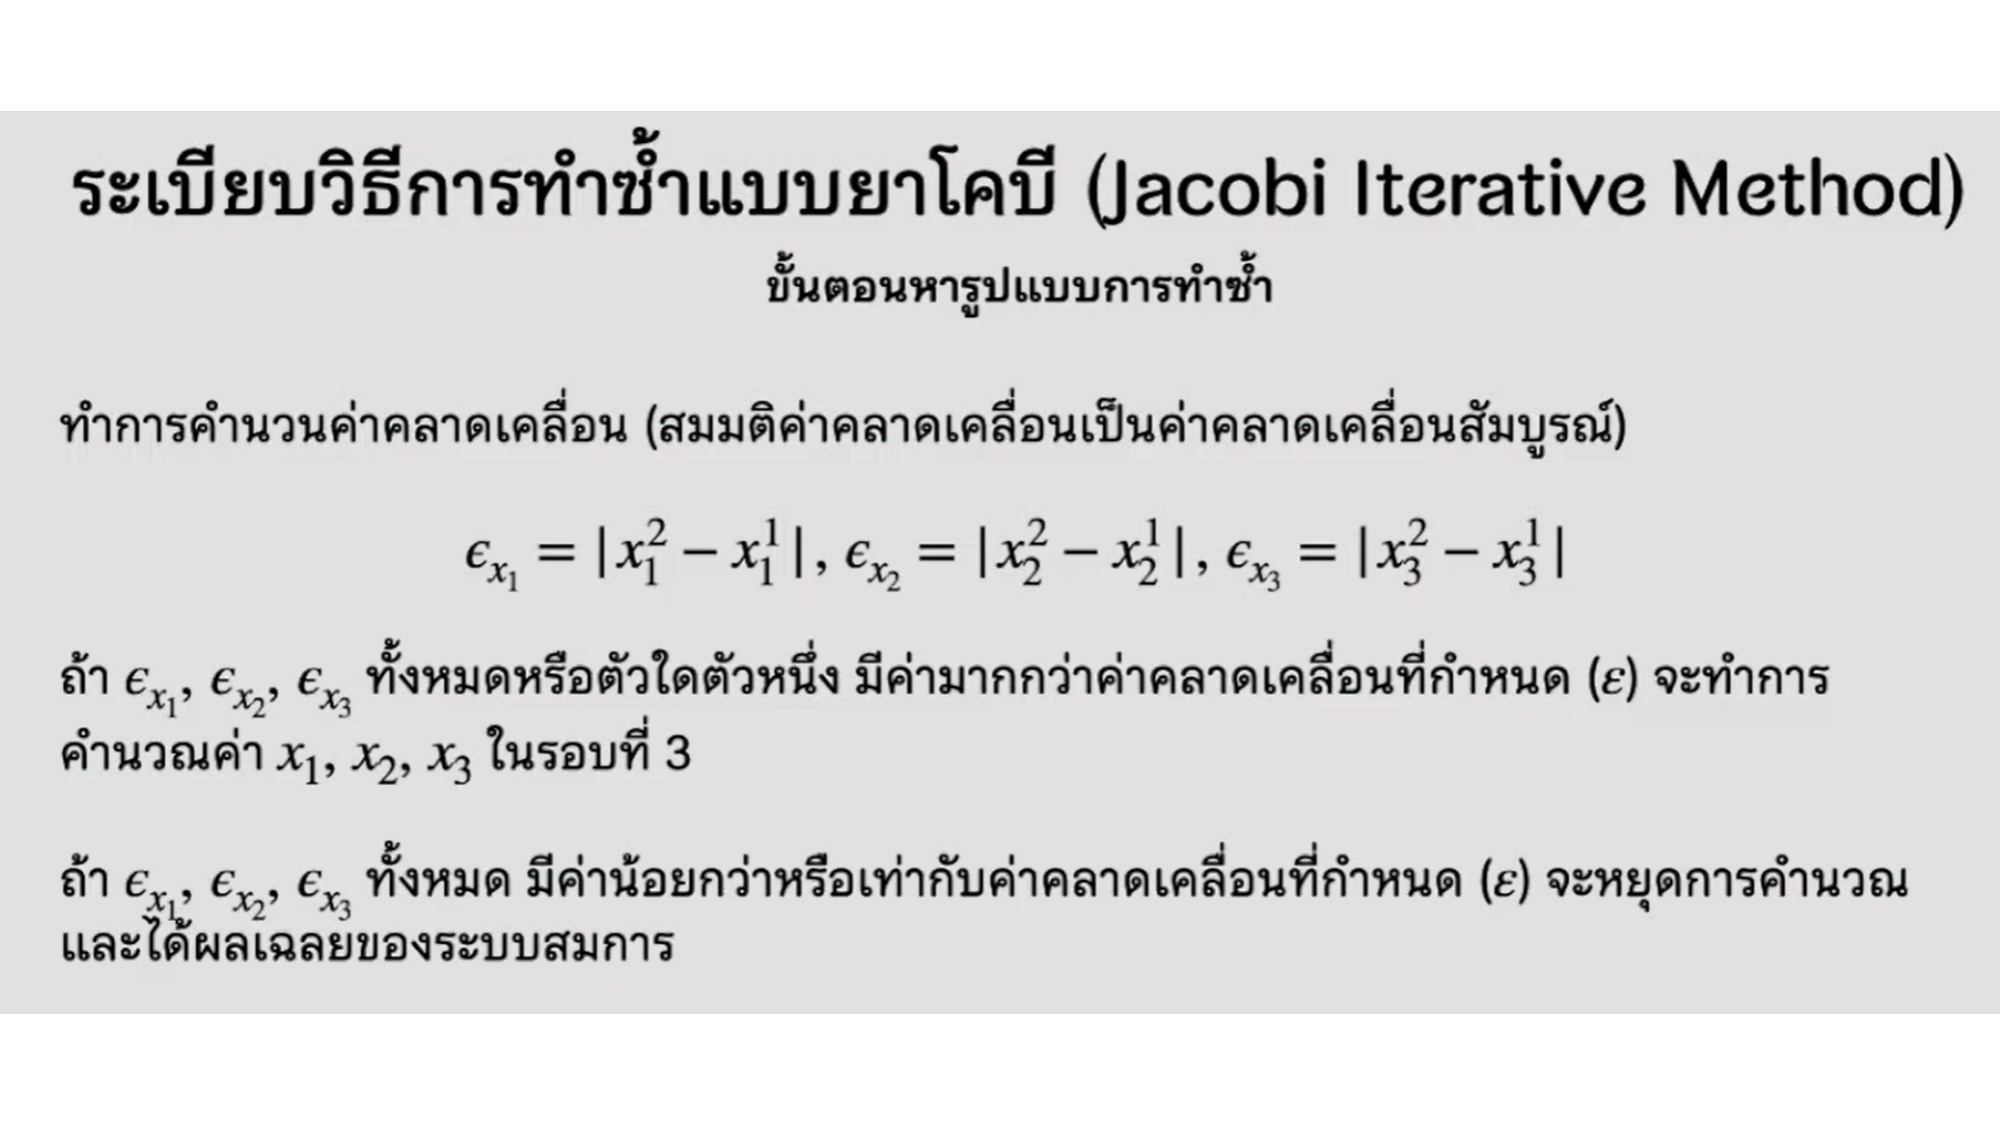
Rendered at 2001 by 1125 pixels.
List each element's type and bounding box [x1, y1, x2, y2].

picture [0, 111, 2000, 1014]
